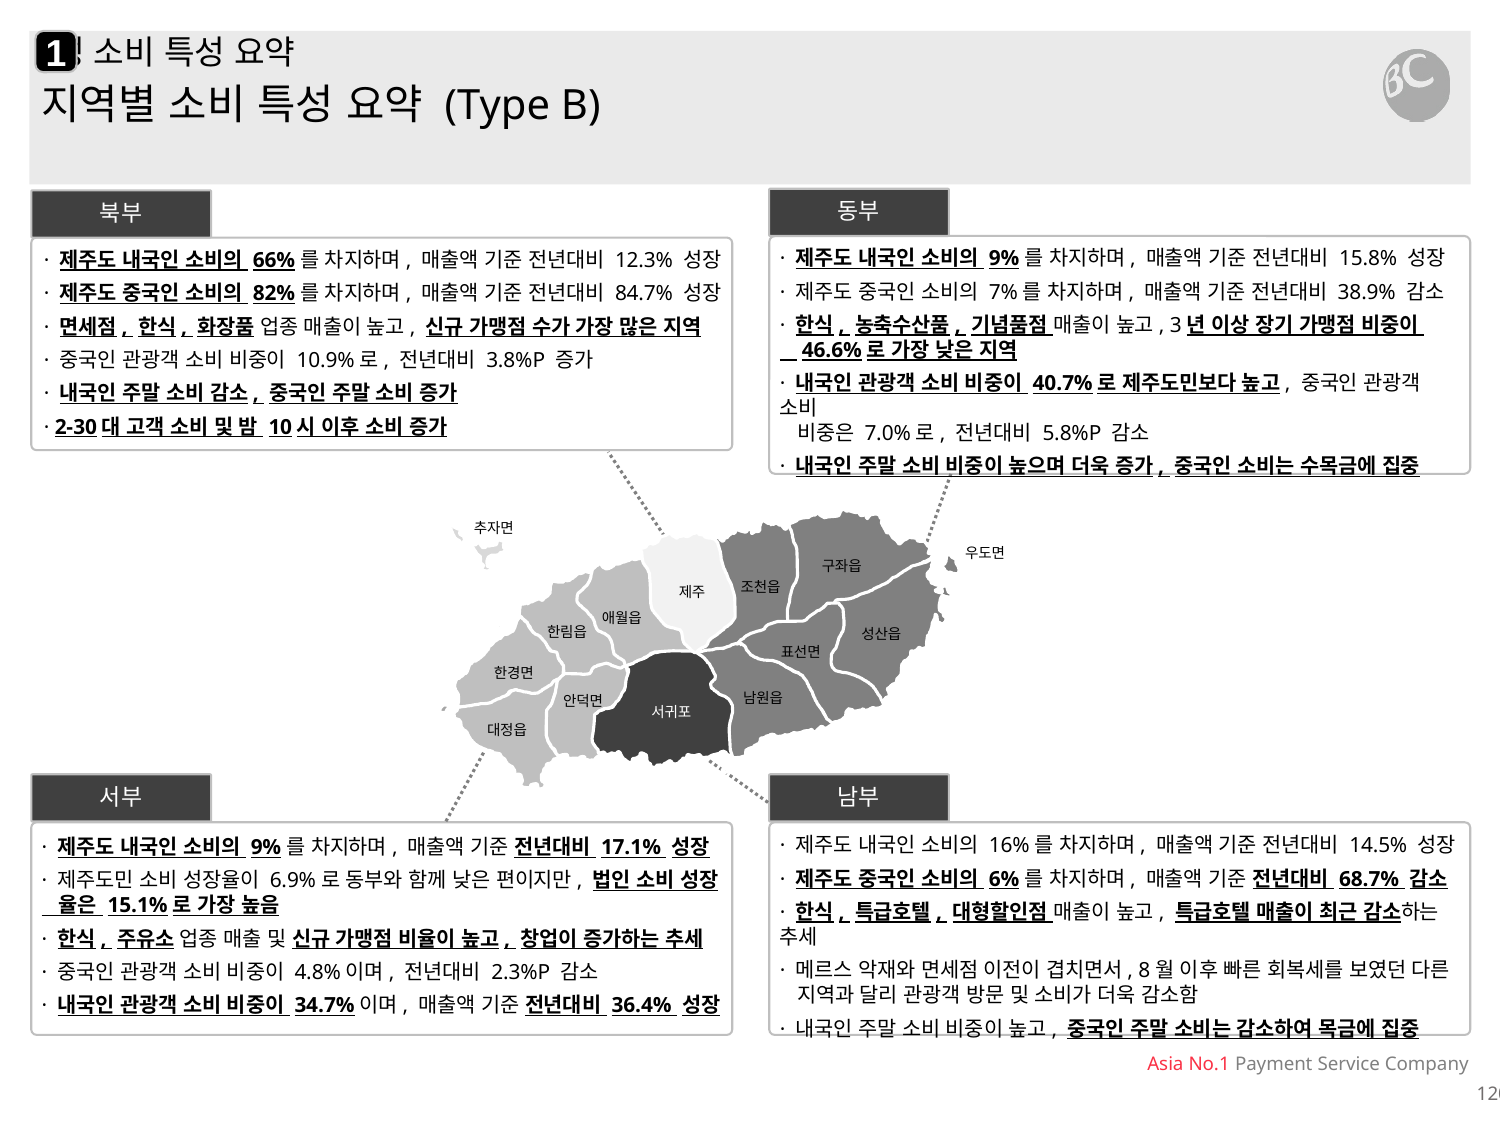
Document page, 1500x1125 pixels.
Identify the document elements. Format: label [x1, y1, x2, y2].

title [37, 30, 1372, 76]
list [41, 83, 1376, 131]
picture [1383, 49, 1450, 122]
text_box [33, 28, 79, 75]
text_box [30, 187, 1472, 1041]
